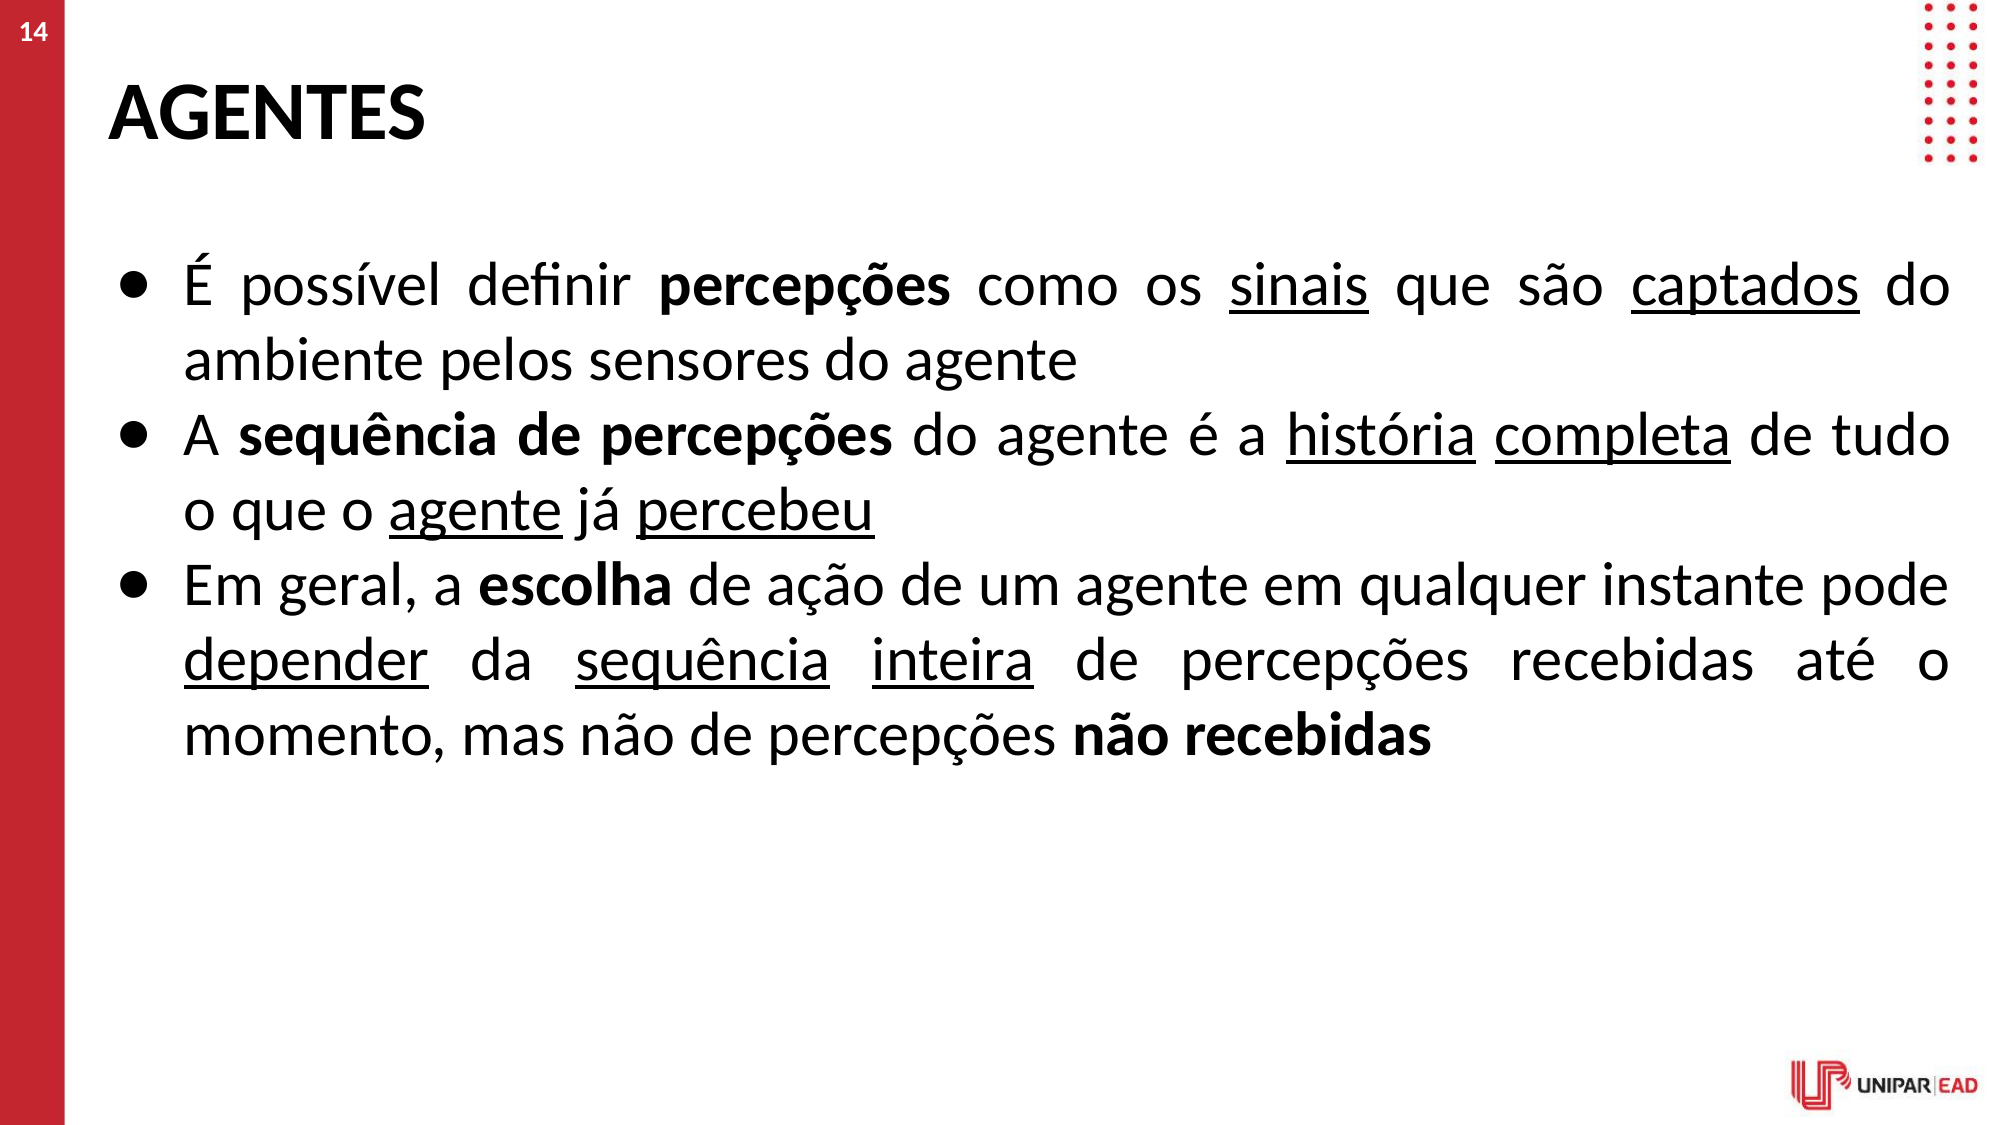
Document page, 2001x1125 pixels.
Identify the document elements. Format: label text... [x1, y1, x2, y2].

slide_number ‹#› [0, 0, 73, 60]
title AGENTES [93, 59, 1917, 189]
picture [0, 0, 2001, 1125]
list É possível definir percepções como os sinais que são captados do ambiente pelos sensores do agente A sequência de percepções do agente é a história completa de tudo o que o agente já percebeu Em geral, a escolha de ação de um agente em qualquer instante pode depender da sequência inteira de percepções recebidas até o momento, mas não de percepções não recebidas [93, 235, 1967, 1044]
